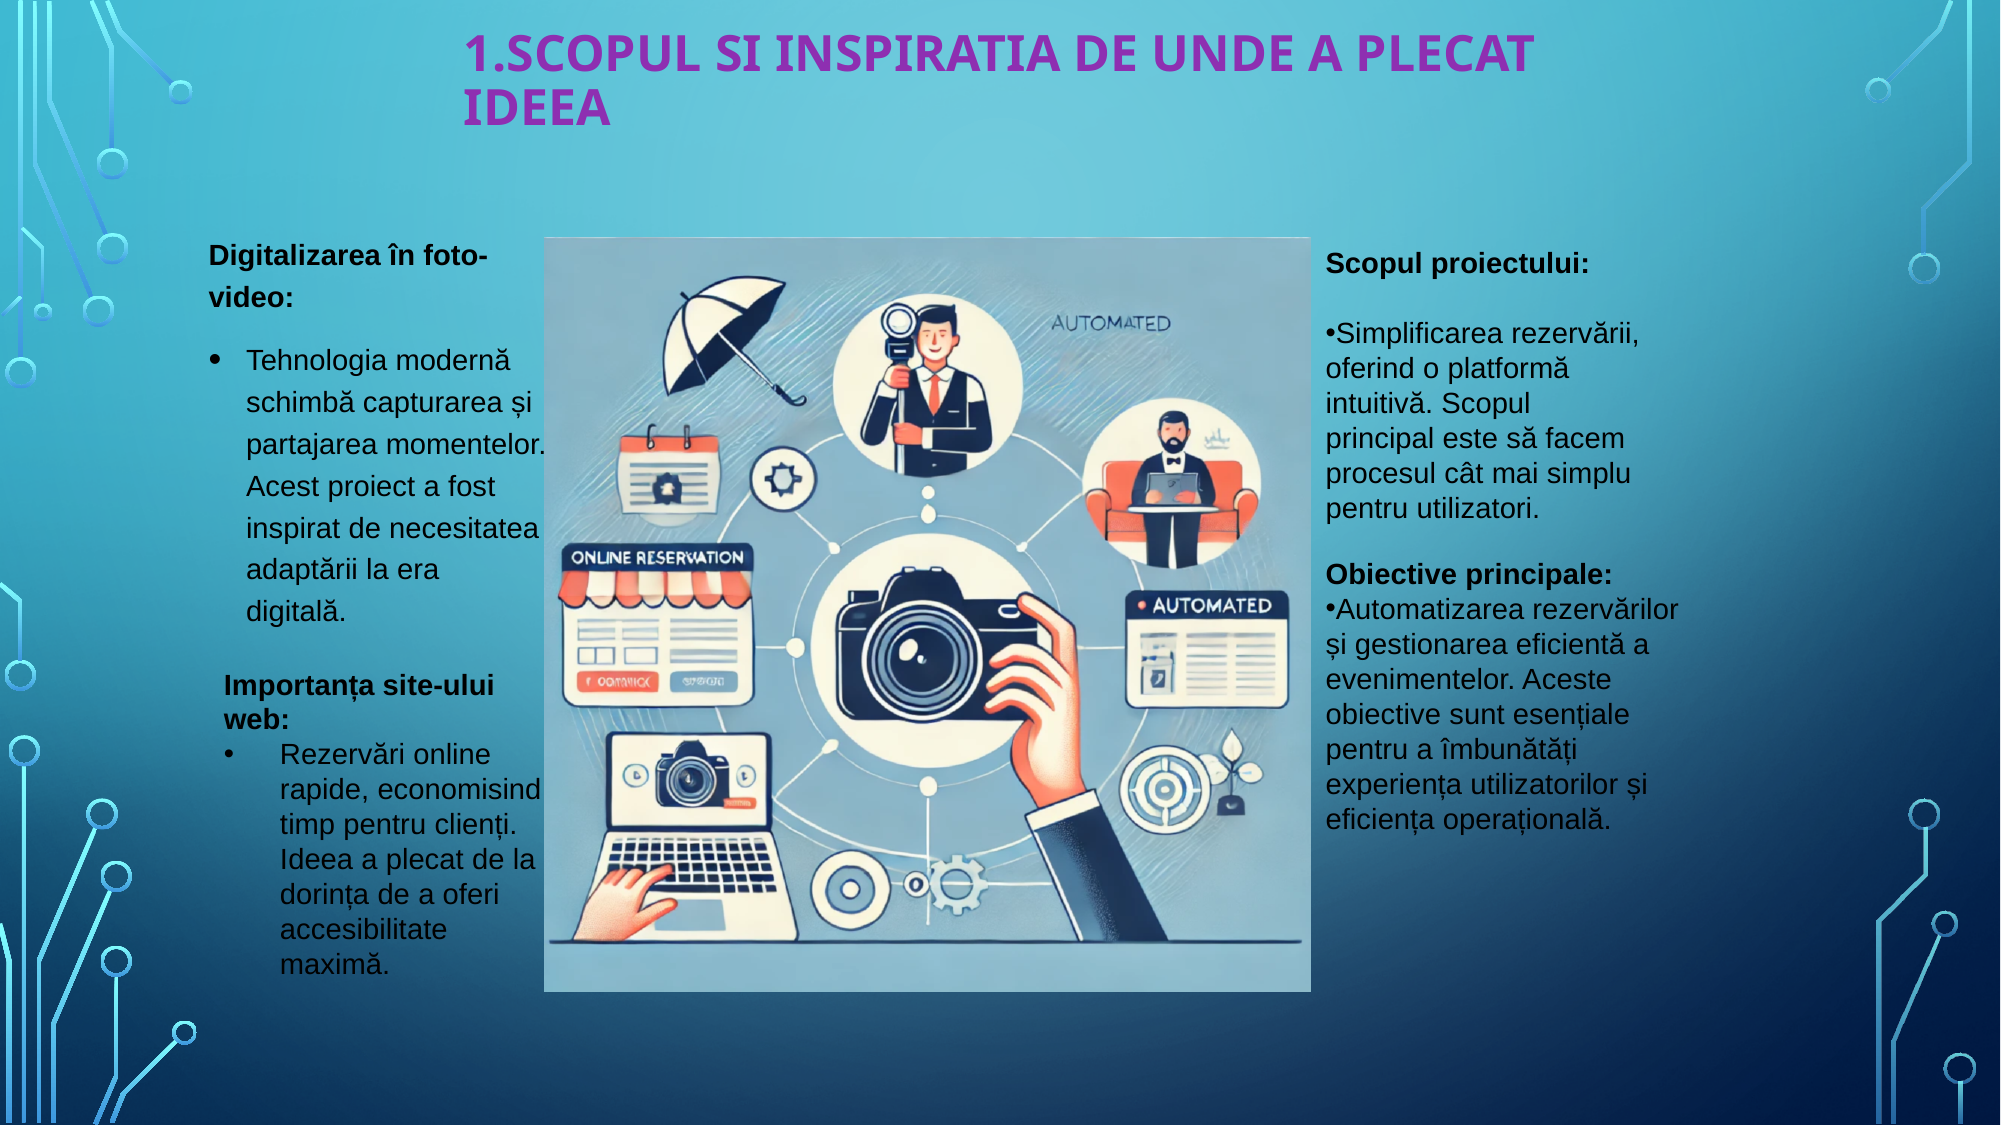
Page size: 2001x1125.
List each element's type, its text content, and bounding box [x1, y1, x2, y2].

text_box Obiective principale: Automatizarea rezervărilor și gestionarea eficientă a evenimentelor. Aceste obiective sunt esențiale pentru a îmbunătăți experiența utilizatorilor și eficiența operațională. [1312, 547, 1701, 843]
text_box Importanța site-ului web: Rezervări online rapide, economisind timp pentru clienți. Ideea a plecat de la dorința de a oferi accesibilitate maximă. [208, 658, 544, 988]
list Digitalizarea în foto-video: Tehnologia modernă schimbă capturarea și partajarea momentelor. Acest proiect a fost inspirat de necesitatea adaptării la era digitală. [193, 222, 564, 448]
title 1.Scopul si inspiratia de unde a plecat ideea [448, 0, 1628, 170]
text_box Scopul proiectului: Simplificarea rezervării, oferind o platformă intuitivă. Scopul principal este să facem procesul cât mai simplu pentru utilizatori. [1312, 237, 1662, 547]
picture [544, 237, 1312, 992]
